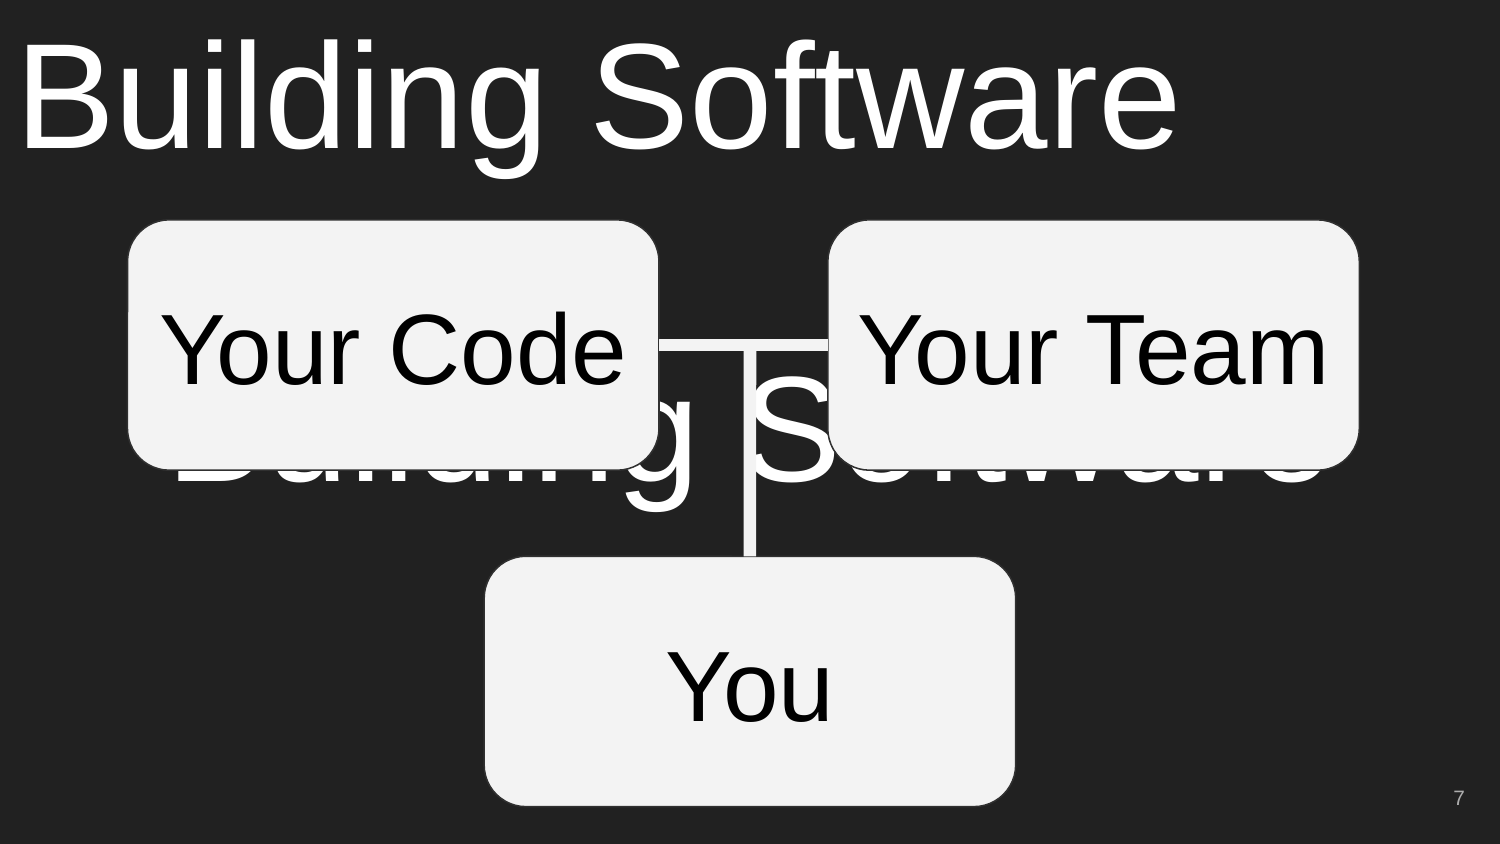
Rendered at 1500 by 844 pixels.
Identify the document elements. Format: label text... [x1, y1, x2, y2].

text_box Your Team [827, 219, 1360, 471]
slide_number ‹#› [1389, 764, 1480, 830]
text_box You [484, 556, 1016, 807]
title Building Software [51, 352, 743, 491]
text_box Your Code [127, 219, 659, 471]
title Building Software [757, 352, 1449, 491]
title Building Software [0, 20, 1500, 159]
